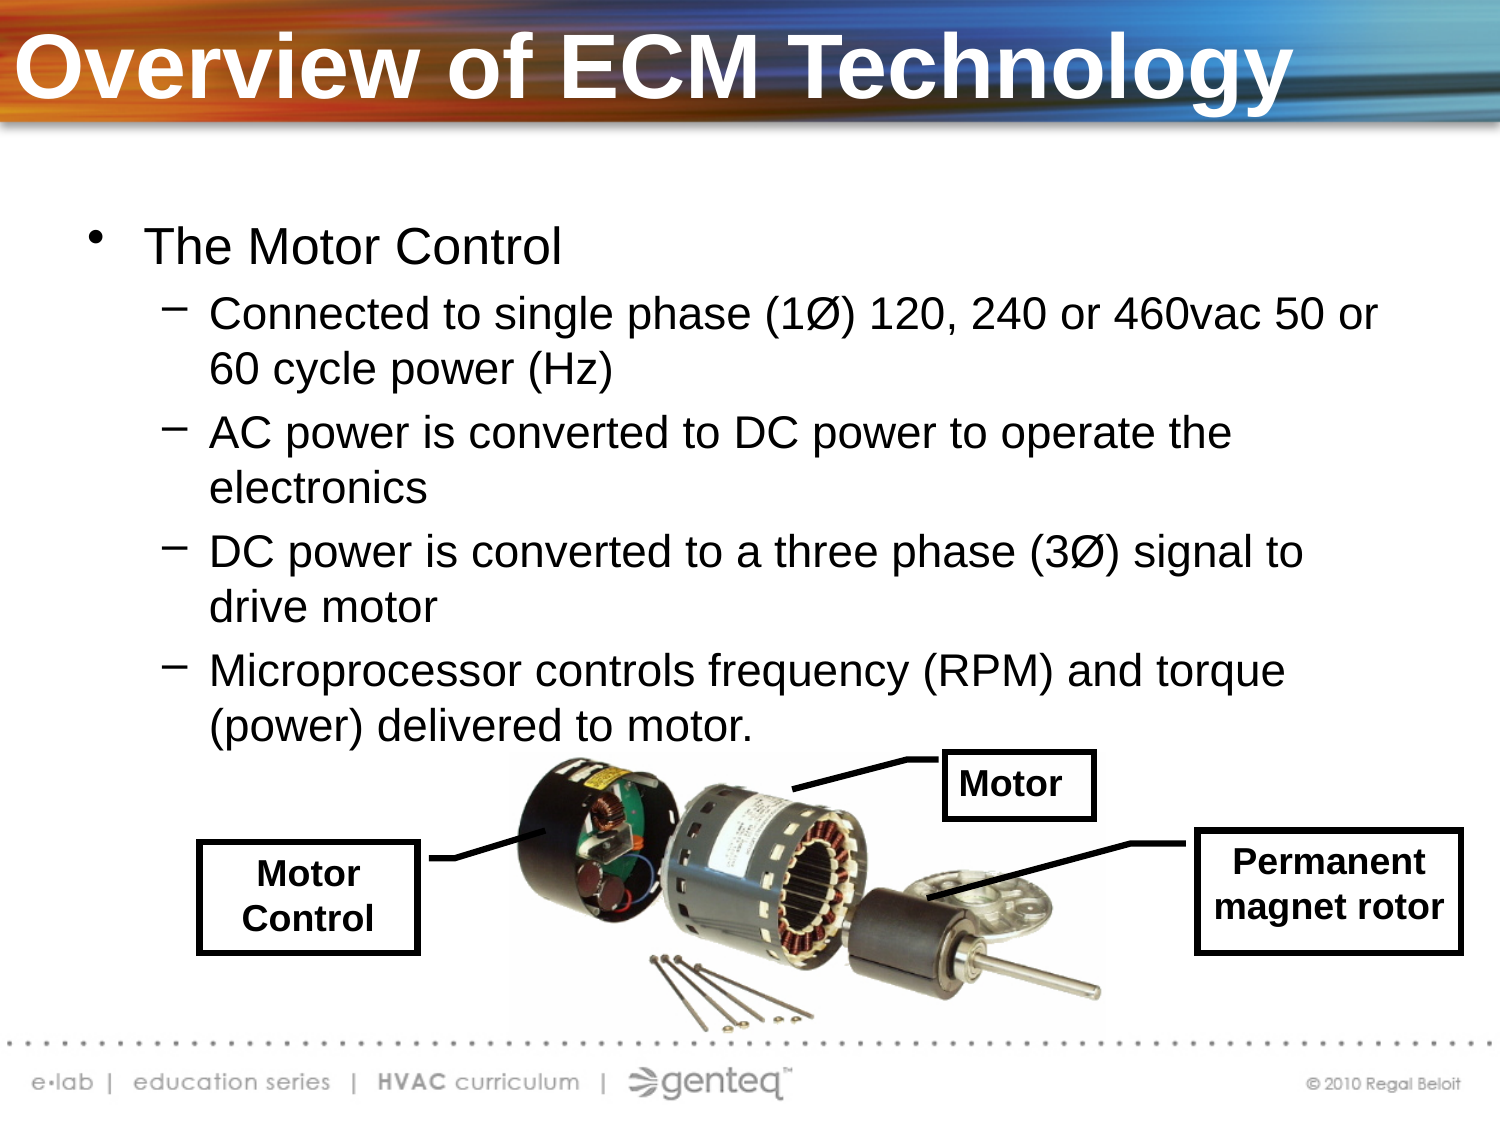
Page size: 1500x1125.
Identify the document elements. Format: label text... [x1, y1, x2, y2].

picture [0, 0, 1500, 1125]
title Overview of ECM Technology [0, 0, 1425, 188]
list The Motor Control Connected to single phase (1Ø) 120, 240 or 460vac 50 or 60 cycle power (Hz) AC power is converted to DC power to operate the electronics DC power is converted to a three phase (3Ø) signal to drive motor Microprocessor controls frequency (RPM) and torque (power) delivered to motor. [73, 204, 1424, 949]
text_box Permanent magnet rotor [1197, 830, 1461, 954]
text_box Motor Control [199, 841, 418, 954]
